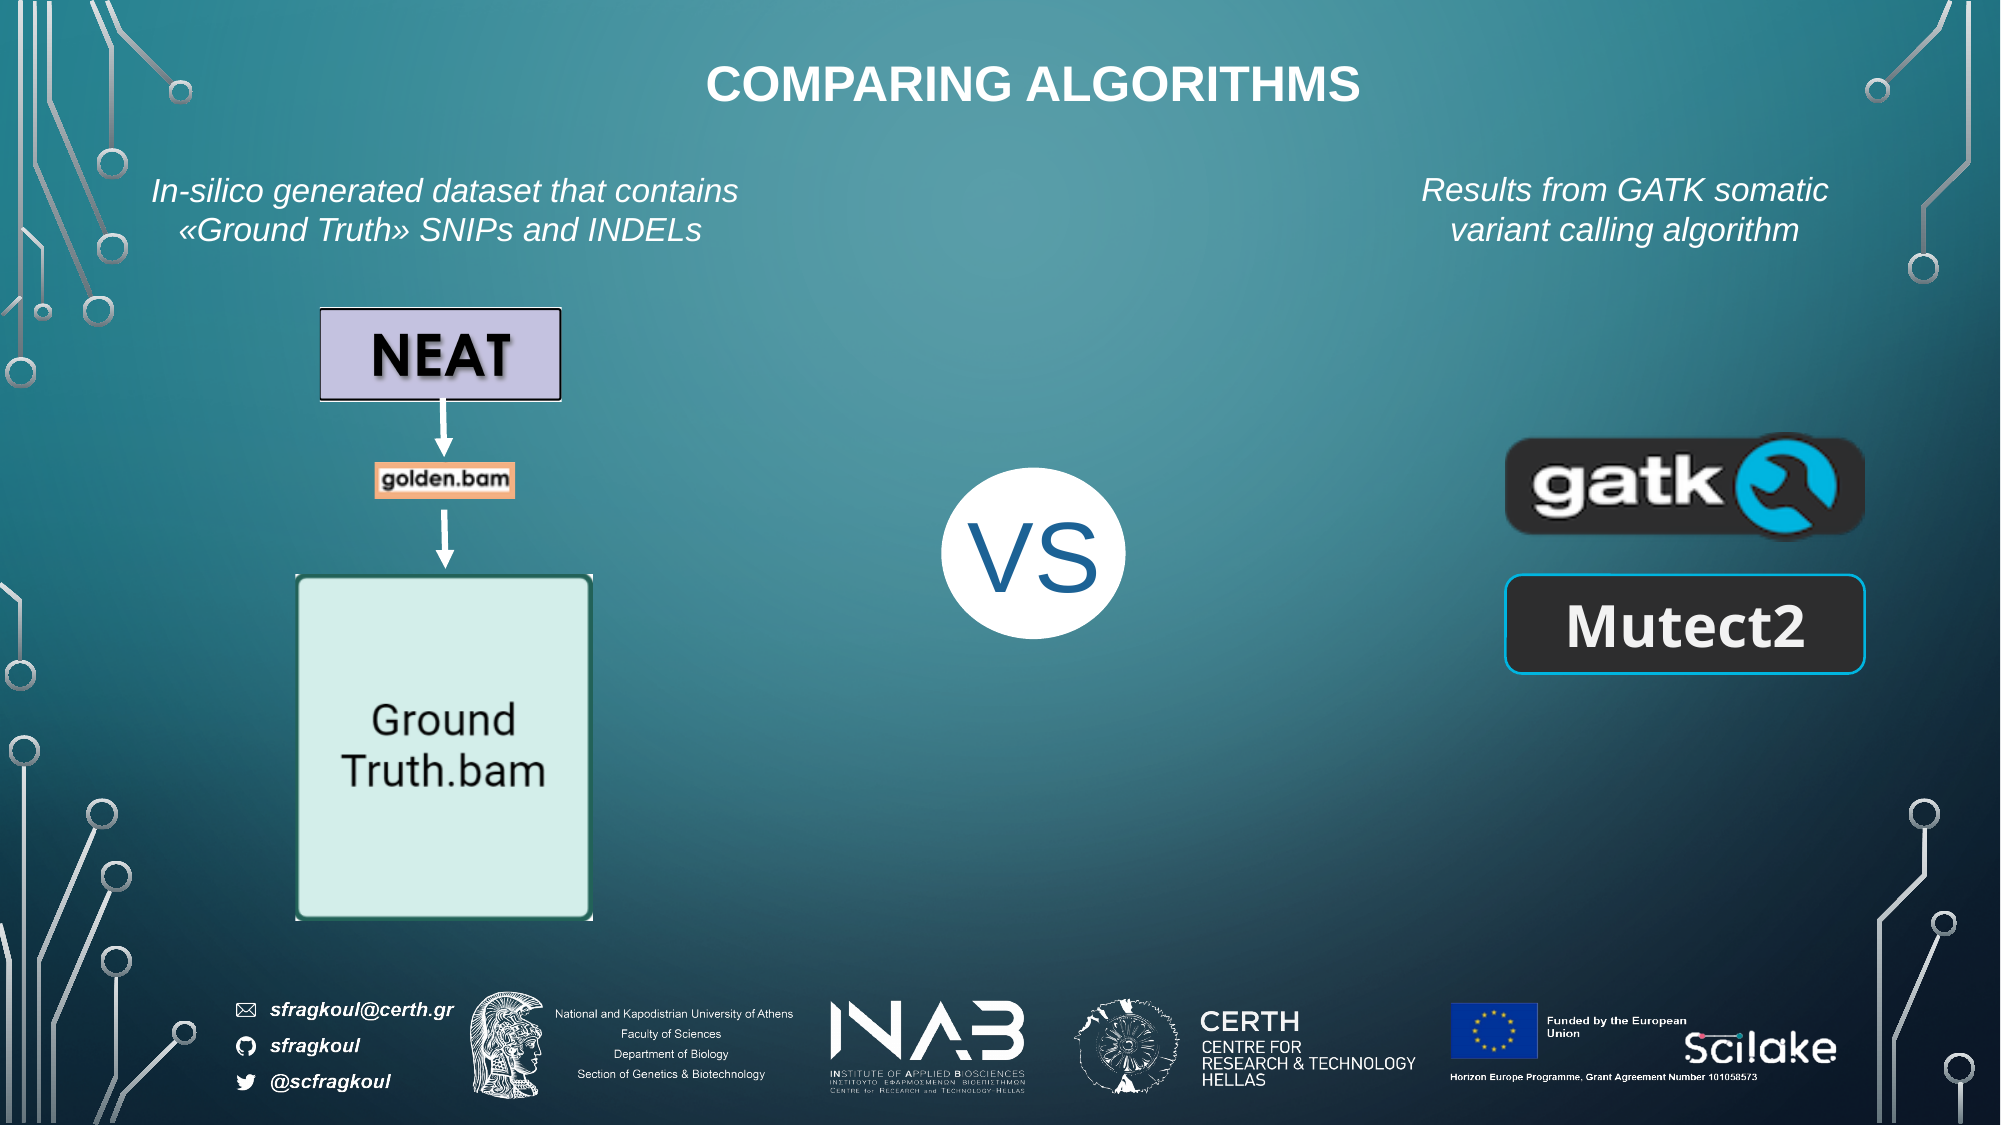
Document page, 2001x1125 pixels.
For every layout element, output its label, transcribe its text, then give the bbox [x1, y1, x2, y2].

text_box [236, 979, 1847, 1112]
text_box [129, 161, 1865, 921]
text_box Comparing Algorithms [202, 21, 1865, 149]
